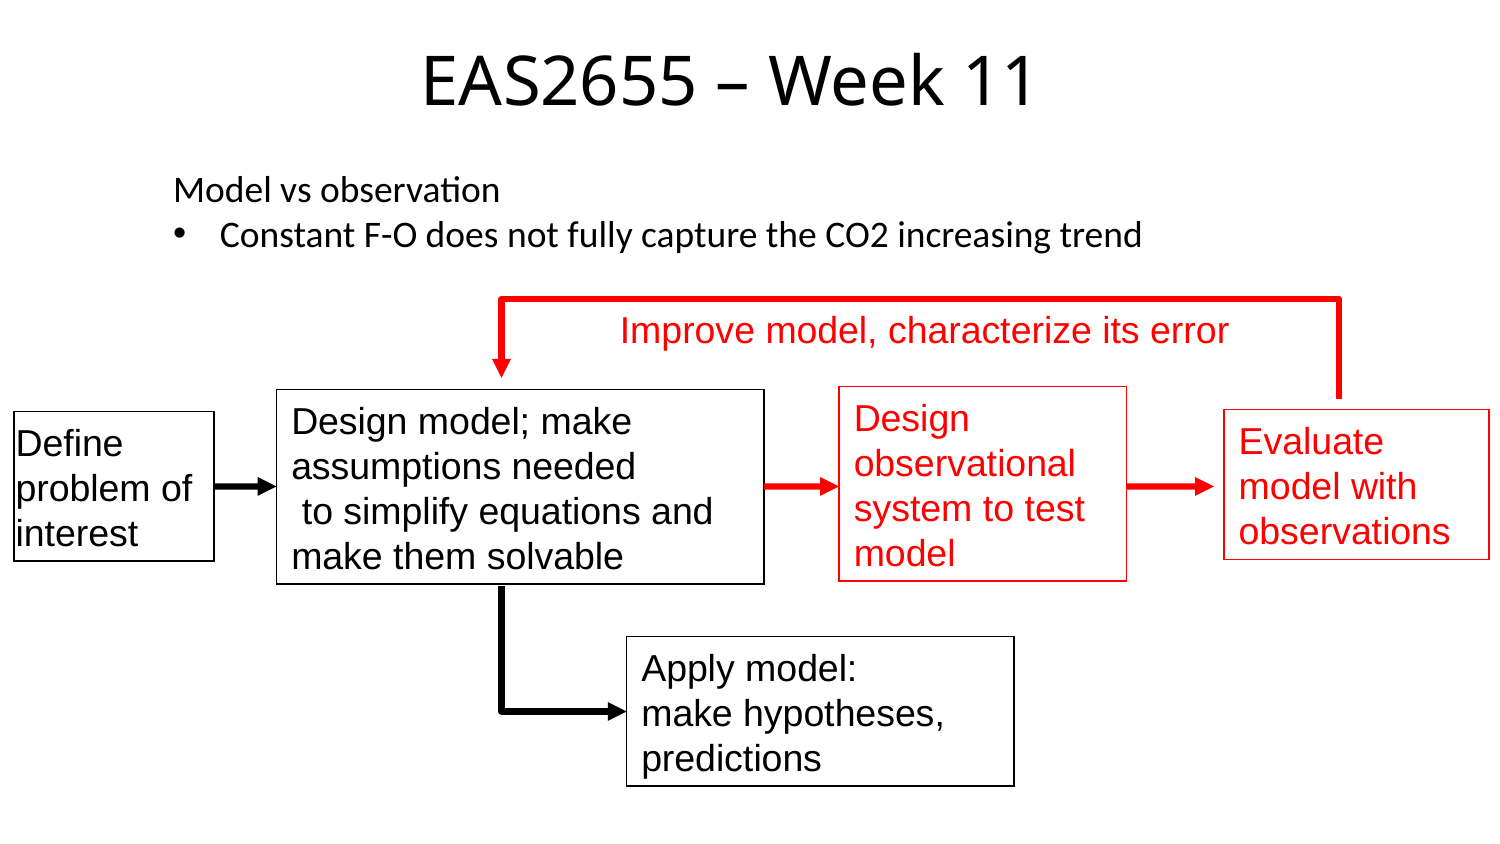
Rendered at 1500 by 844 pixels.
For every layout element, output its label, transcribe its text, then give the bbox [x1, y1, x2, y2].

text_box Define problem of interest [14, 411, 215, 562]
text_box Evaluate model with observations [1223, 409, 1489, 560]
text_box [763, 480, 839, 493]
text_box Improve model, characterize its error [605, 298, 1245, 359]
text_box [501, 586, 627, 718]
text_box Design observational system to test model [838, 386, 1127, 582]
text_box EAS2655 – Week 11 [233, 39, 1229, 157]
text_box [1127, 480, 1214, 493]
text_box Apply model: make hypotheses, predictions [626, 636, 1014, 787]
text_box [214, 480, 276, 493]
text_box Design model; make assumptions needed to simplify equations and make them solvable [276, 389, 764, 585]
text_box Model vs observation Constant F-O does not fully capture the CO2 increasing trend [158, 157, 1298, 263]
text_box [495, 298, 1340, 399]
